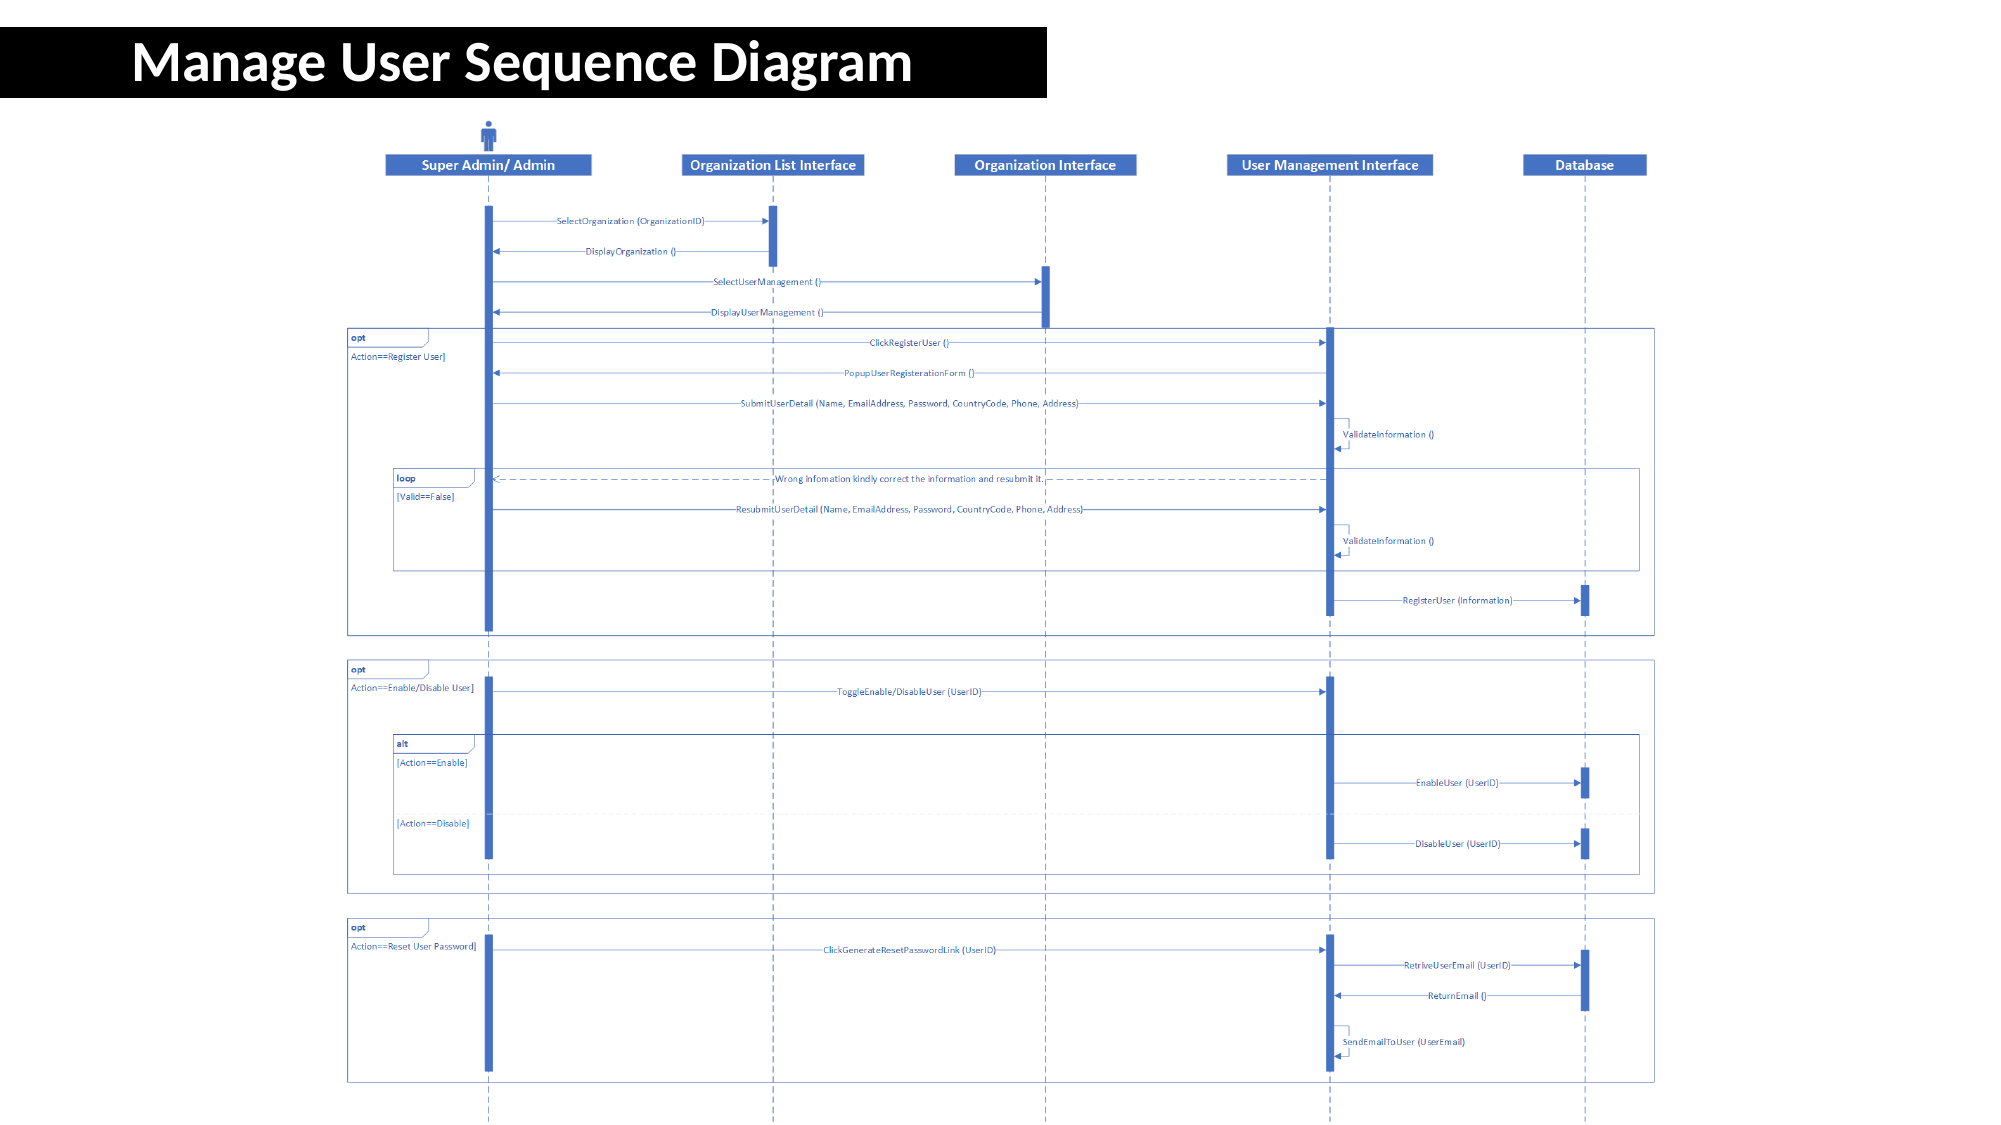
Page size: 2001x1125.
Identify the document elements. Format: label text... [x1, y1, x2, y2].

text_box Manage User Sequence Diagram [0, 27, 1047, 98]
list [345, 120, 1655, 1122]
